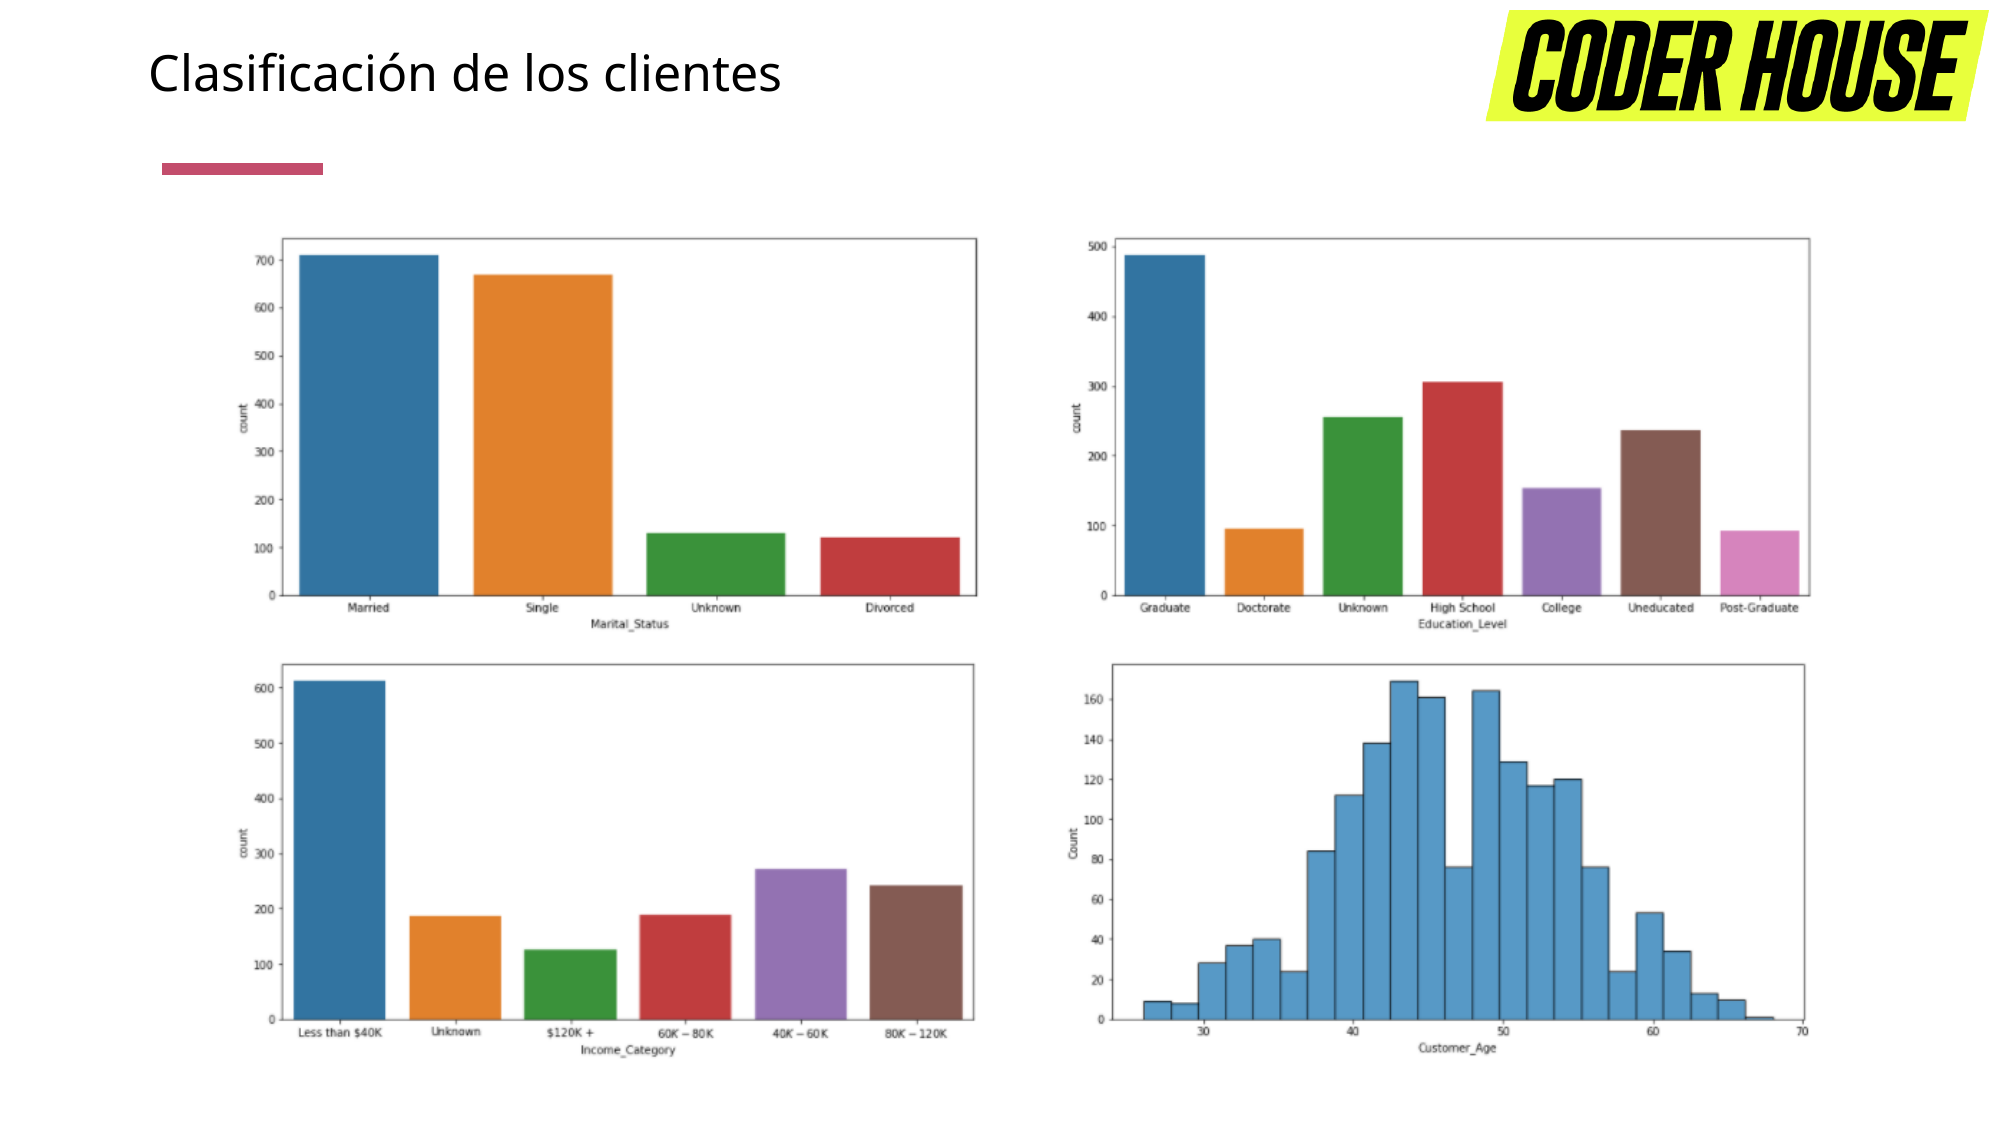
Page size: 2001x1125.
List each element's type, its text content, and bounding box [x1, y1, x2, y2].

picture [225, 221, 1827, 1067]
picture [1474, 0, 2000, 139]
text_box Clasificación de los clientes [133, 33, 1230, 109]
